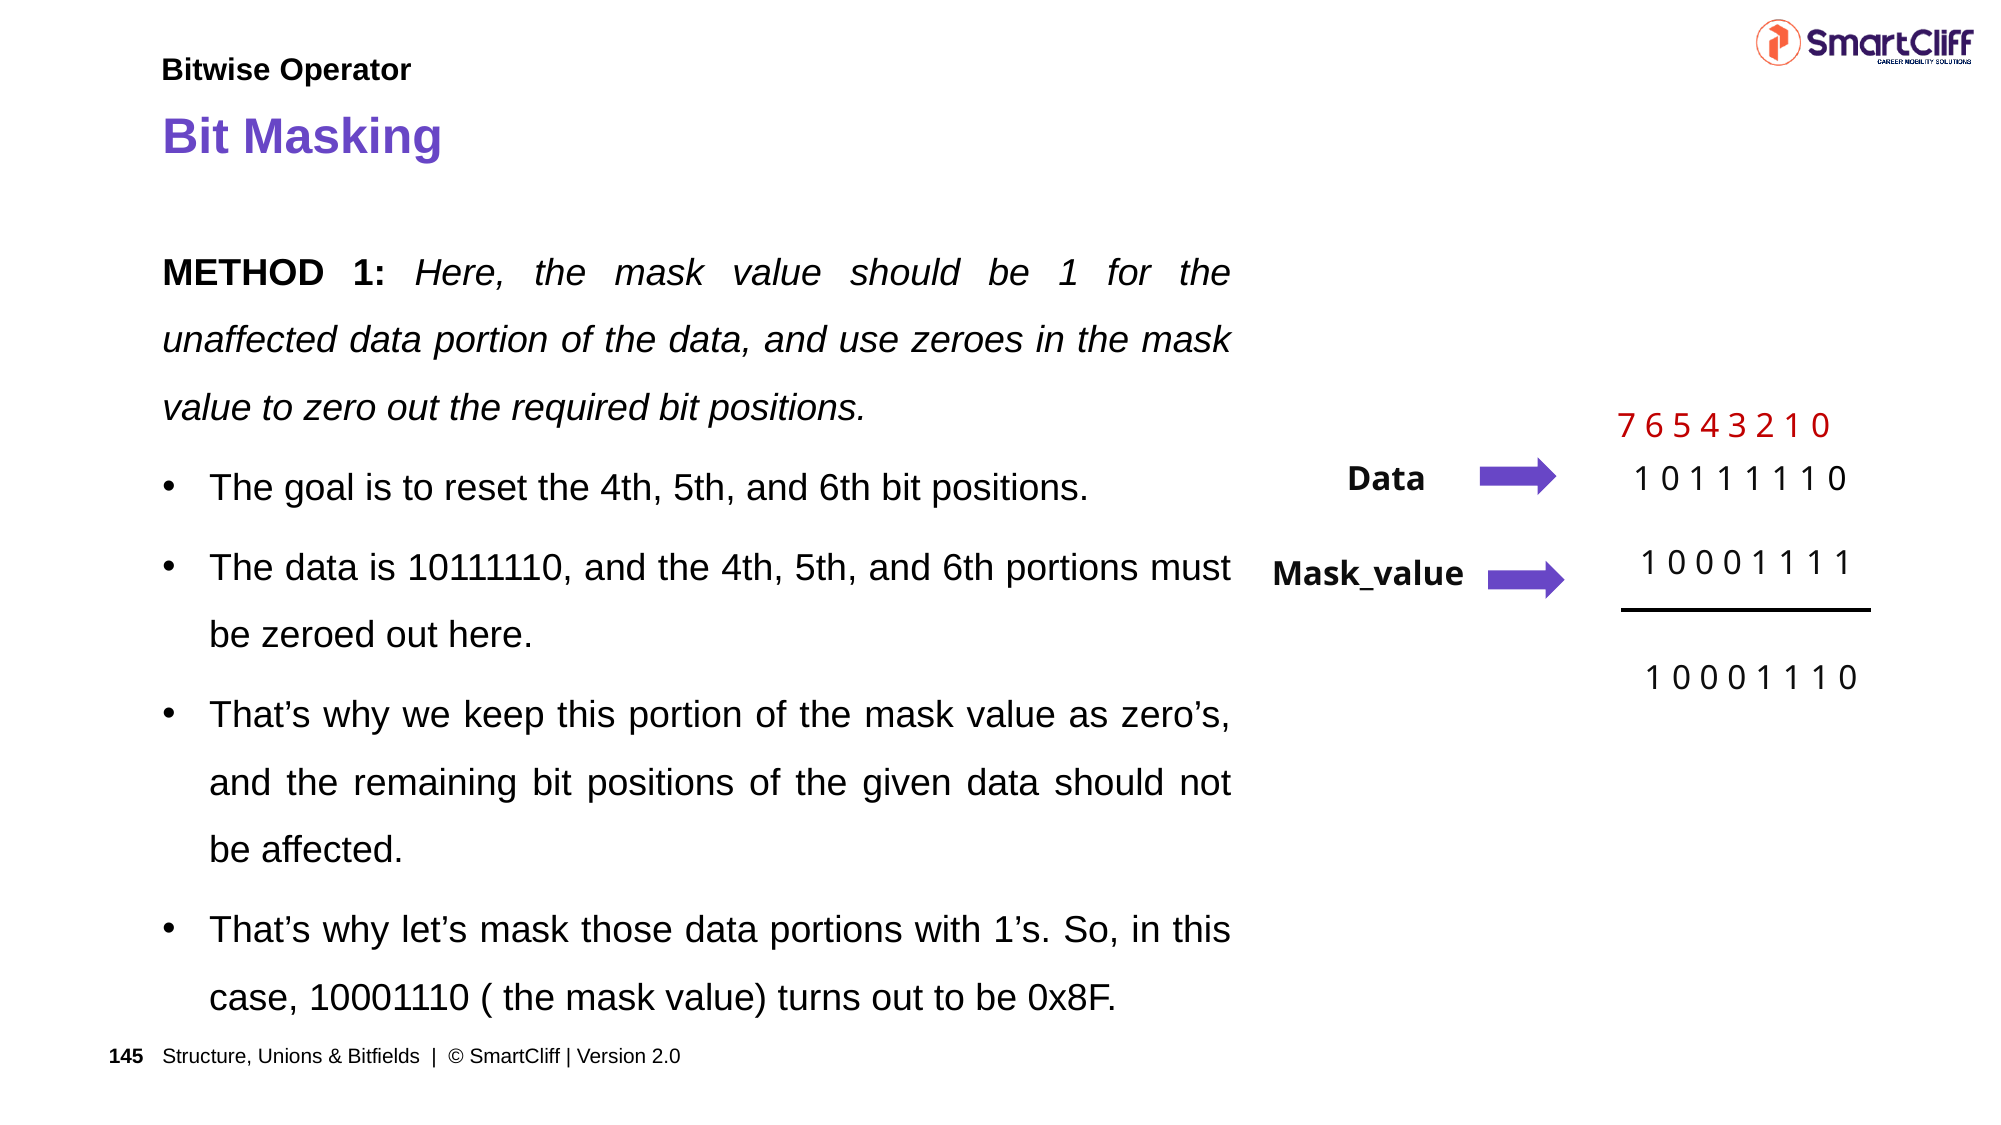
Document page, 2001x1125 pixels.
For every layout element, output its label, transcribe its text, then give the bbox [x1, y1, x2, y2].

text_box Data [1322, 439, 1450, 516]
list Bitwise Operator [161, 48, 1953, 110]
text_box 1 0 0 0 1 1 1 0 [1604, 644, 1898, 709]
text_box [1478, 454, 1558, 498]
text_box 1 0 1 1 1 1 1 0 [1586, 445, 1893, 510]
slide_number 145 [63, 1032, 162, 1079]
list METHOD 1: Here, the mask value should be 1 for the unaffected data portion of the data, and use zeroes in the mask value to zero out the required bit positions. The goal is to reset the 4th, 5th, and 6th bit positions. The data is 10111110, and the 4th, 5th, and 6th portions must be zeroed out here. That’s why we keep this portion of the mask value as zero’s, and the remaining bit positions of the given data should not be affected. That’s why let’s mask those data portions with 1’s. So, in this case, 10001110 ( the mask value) turns out to be 0x8F. [162, 225, 1232, 1032]
footer Structure, Unions & Bitfields | © SmartCliff | Version 2.0 [162, 1032, 1567, 1079]
text_box 7 6 5 4 3 2 1 0 [1604, 407, 1884, 441]
picture [1750, 13, 1980, 73]
text_box [1487, 558, 1567, 602]
text_box 1 0 0 0 1 1 1 1 [1600, 529, 1893, 593]
text_box Mask_value [1231, 534, 1506, 611]
title Bit Masking [162, 103, 1954, 166]
